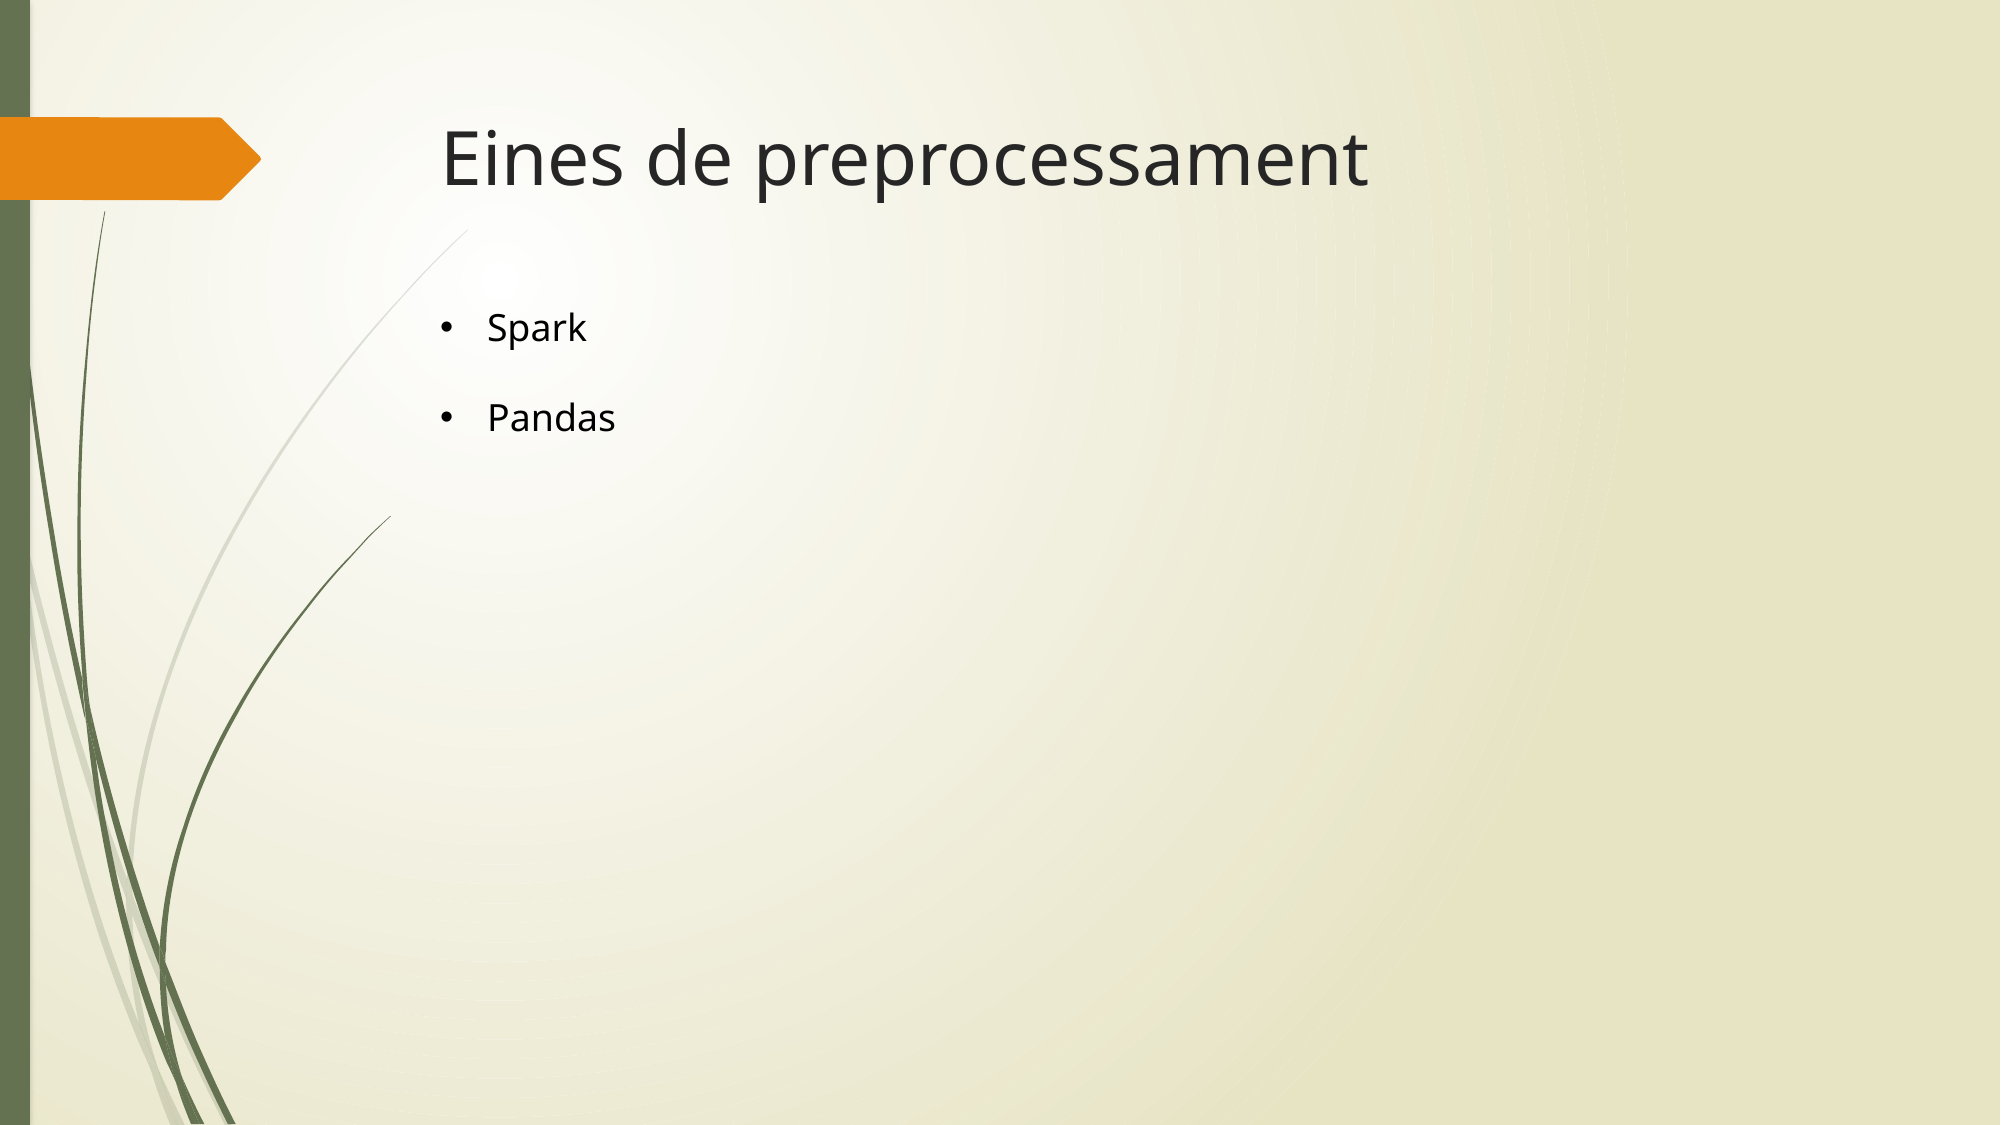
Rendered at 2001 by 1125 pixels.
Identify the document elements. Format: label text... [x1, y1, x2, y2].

text_box Spark Pandas [425, 296, 1796, 447]
title Eines de preprocessament [425, 102, 1888, 313]
